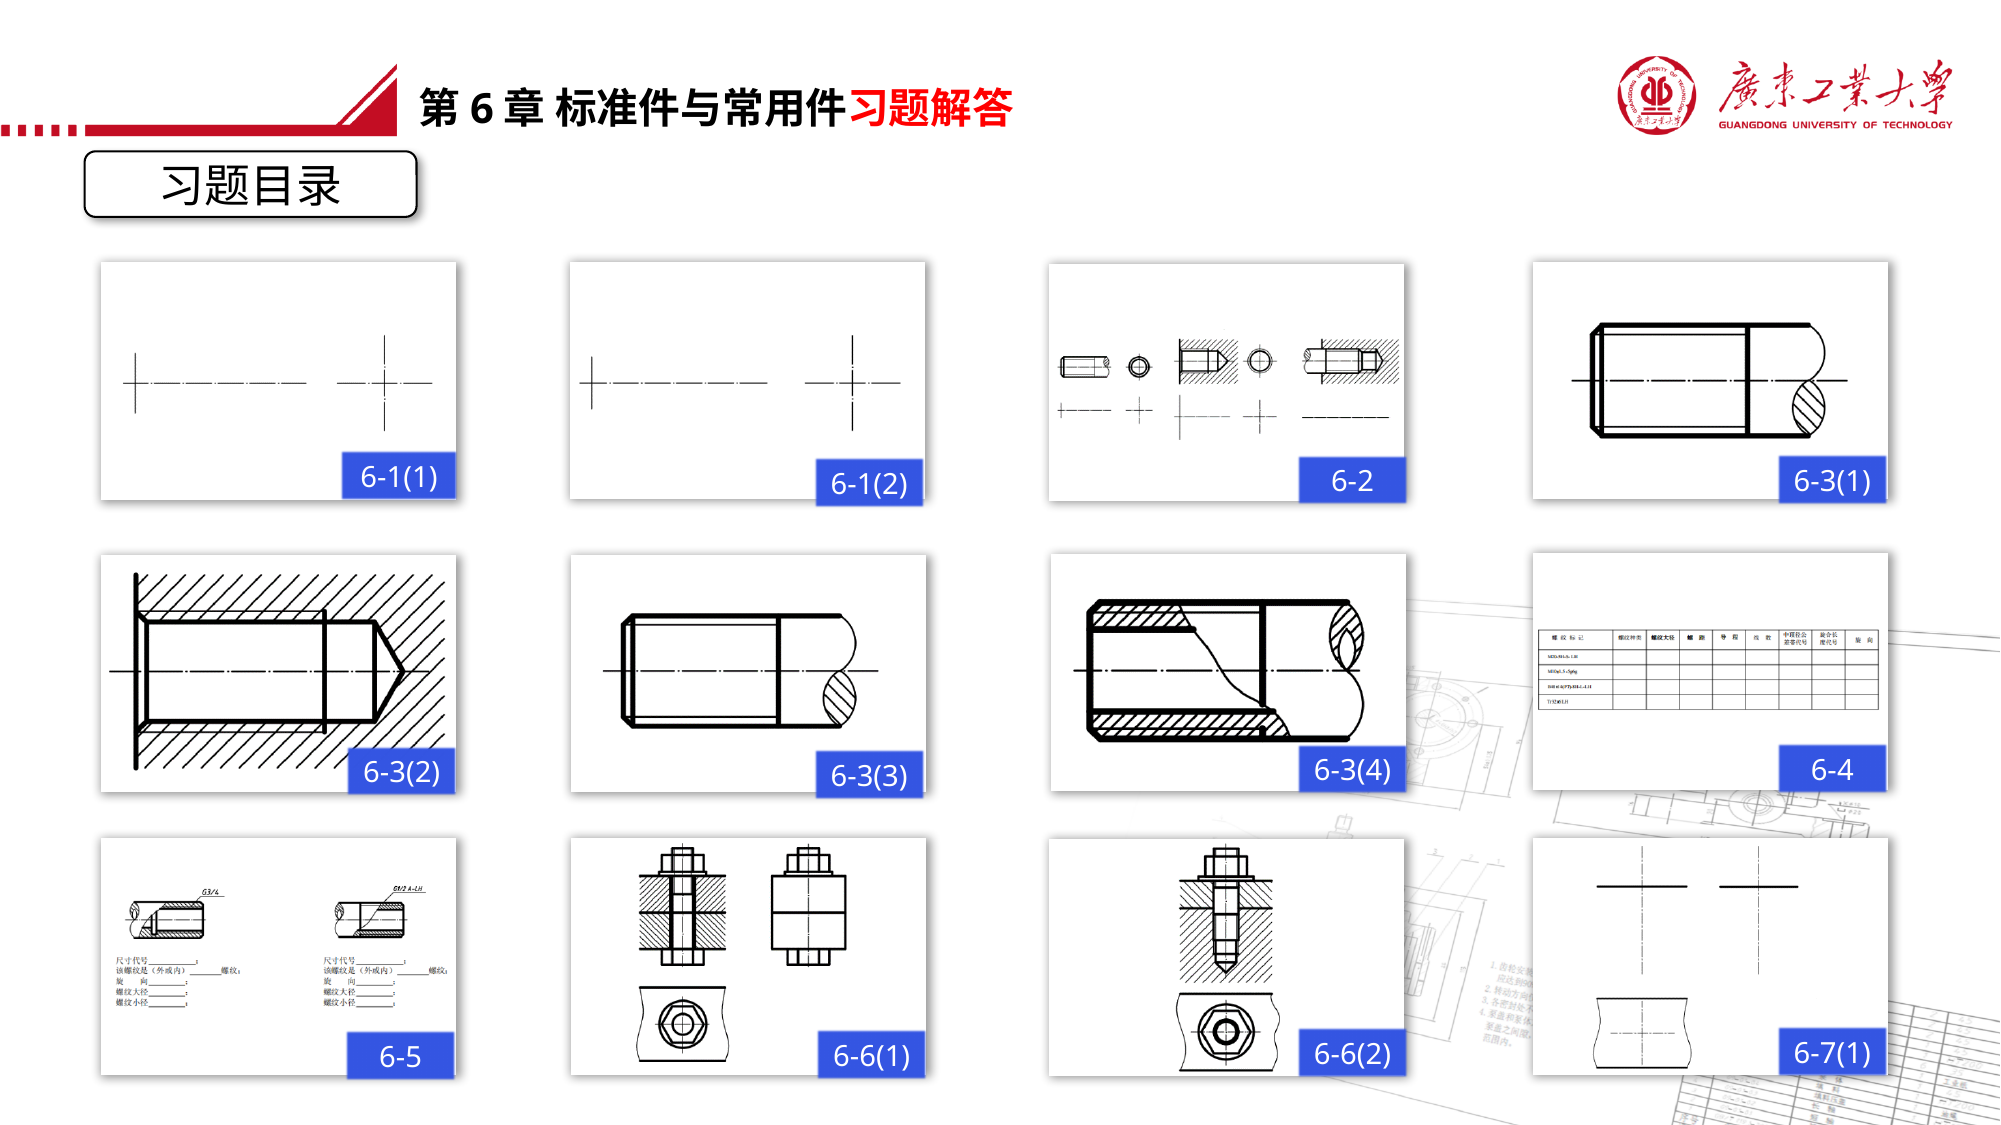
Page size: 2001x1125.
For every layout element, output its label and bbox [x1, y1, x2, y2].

text_box [101, 262, 458, 501]
picture [0, 0, 2000, 1125]
text_box [570, 262, 925, 509]
